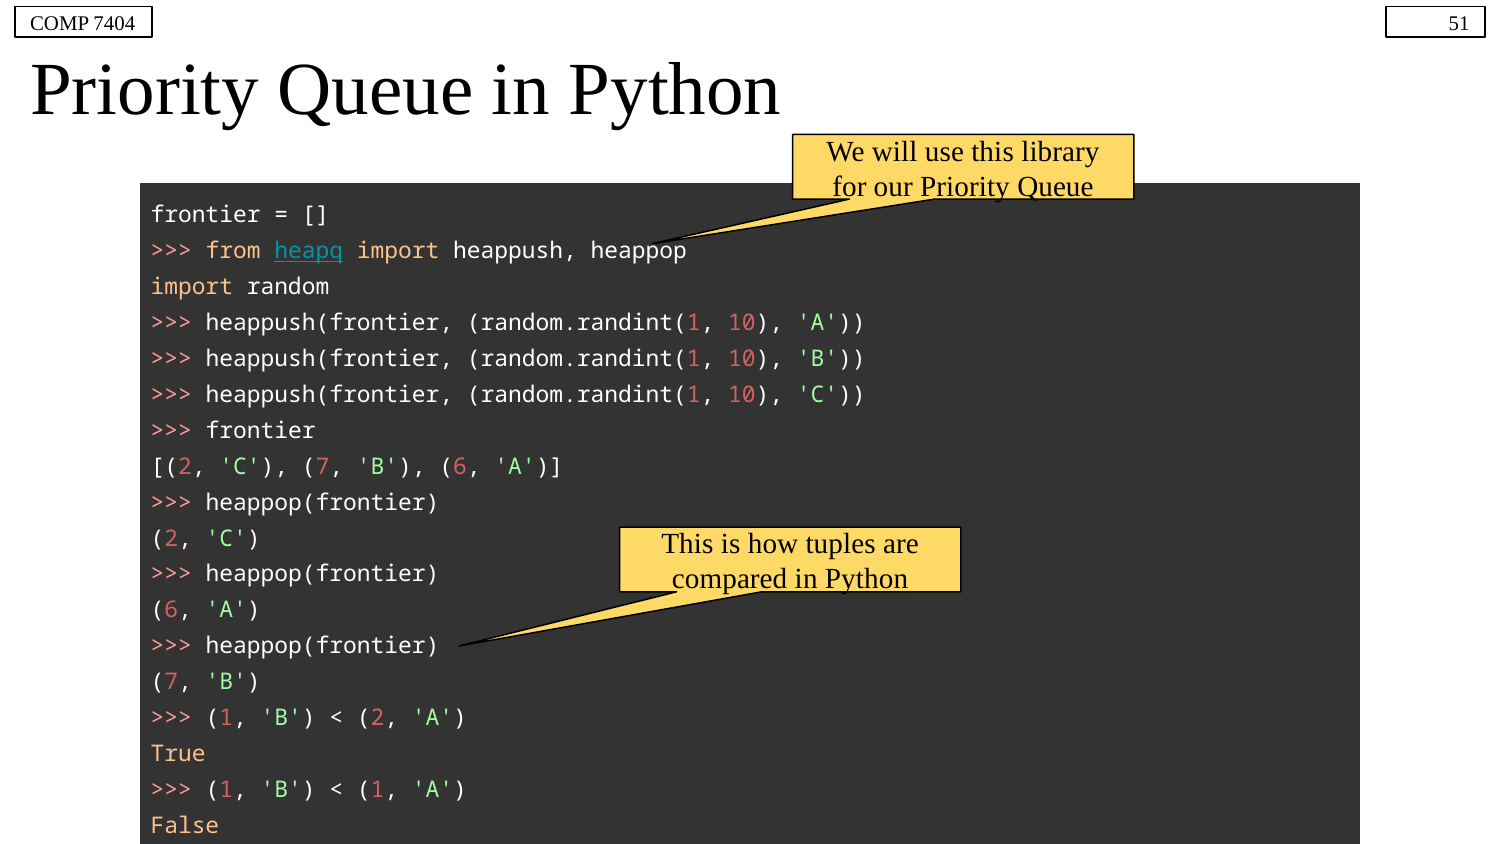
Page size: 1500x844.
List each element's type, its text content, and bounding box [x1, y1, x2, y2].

text_box This is how tuples are compared in Python [459, 527, 961, 647]
table_header frontier = [] >>> from heapq import heappush, heappop import random >>> heappush(frontier, (random.randint(1, 10), 'A')) >>> heappush(frontier, (random.randint(1, 10), 'B')) >>> heappush(frontier, (random.randint(1, 10), 'C')) >>> frontier [(2, 'C'), (7, 'B'), (6, 'A')] >>> heappop(frontier) (2, 'C') >>> heappop(frontier) (6, 'A') >>> heappop(frontier) (7, 'B') >>> (1, 'B') < (2, 'A') True >>> (1, 'B') < (1, 'A') False [140, 183, 1360, 844]
slide_number COMP 7404 [14, 6, 153, 38]
title Priority Queue in Python [15, 42, 1485, 128]
slide_number 51 [1385, 6, 1486, 38]
text_box We will use this library for our Priority Queue [651, 134, 1134, 244]
